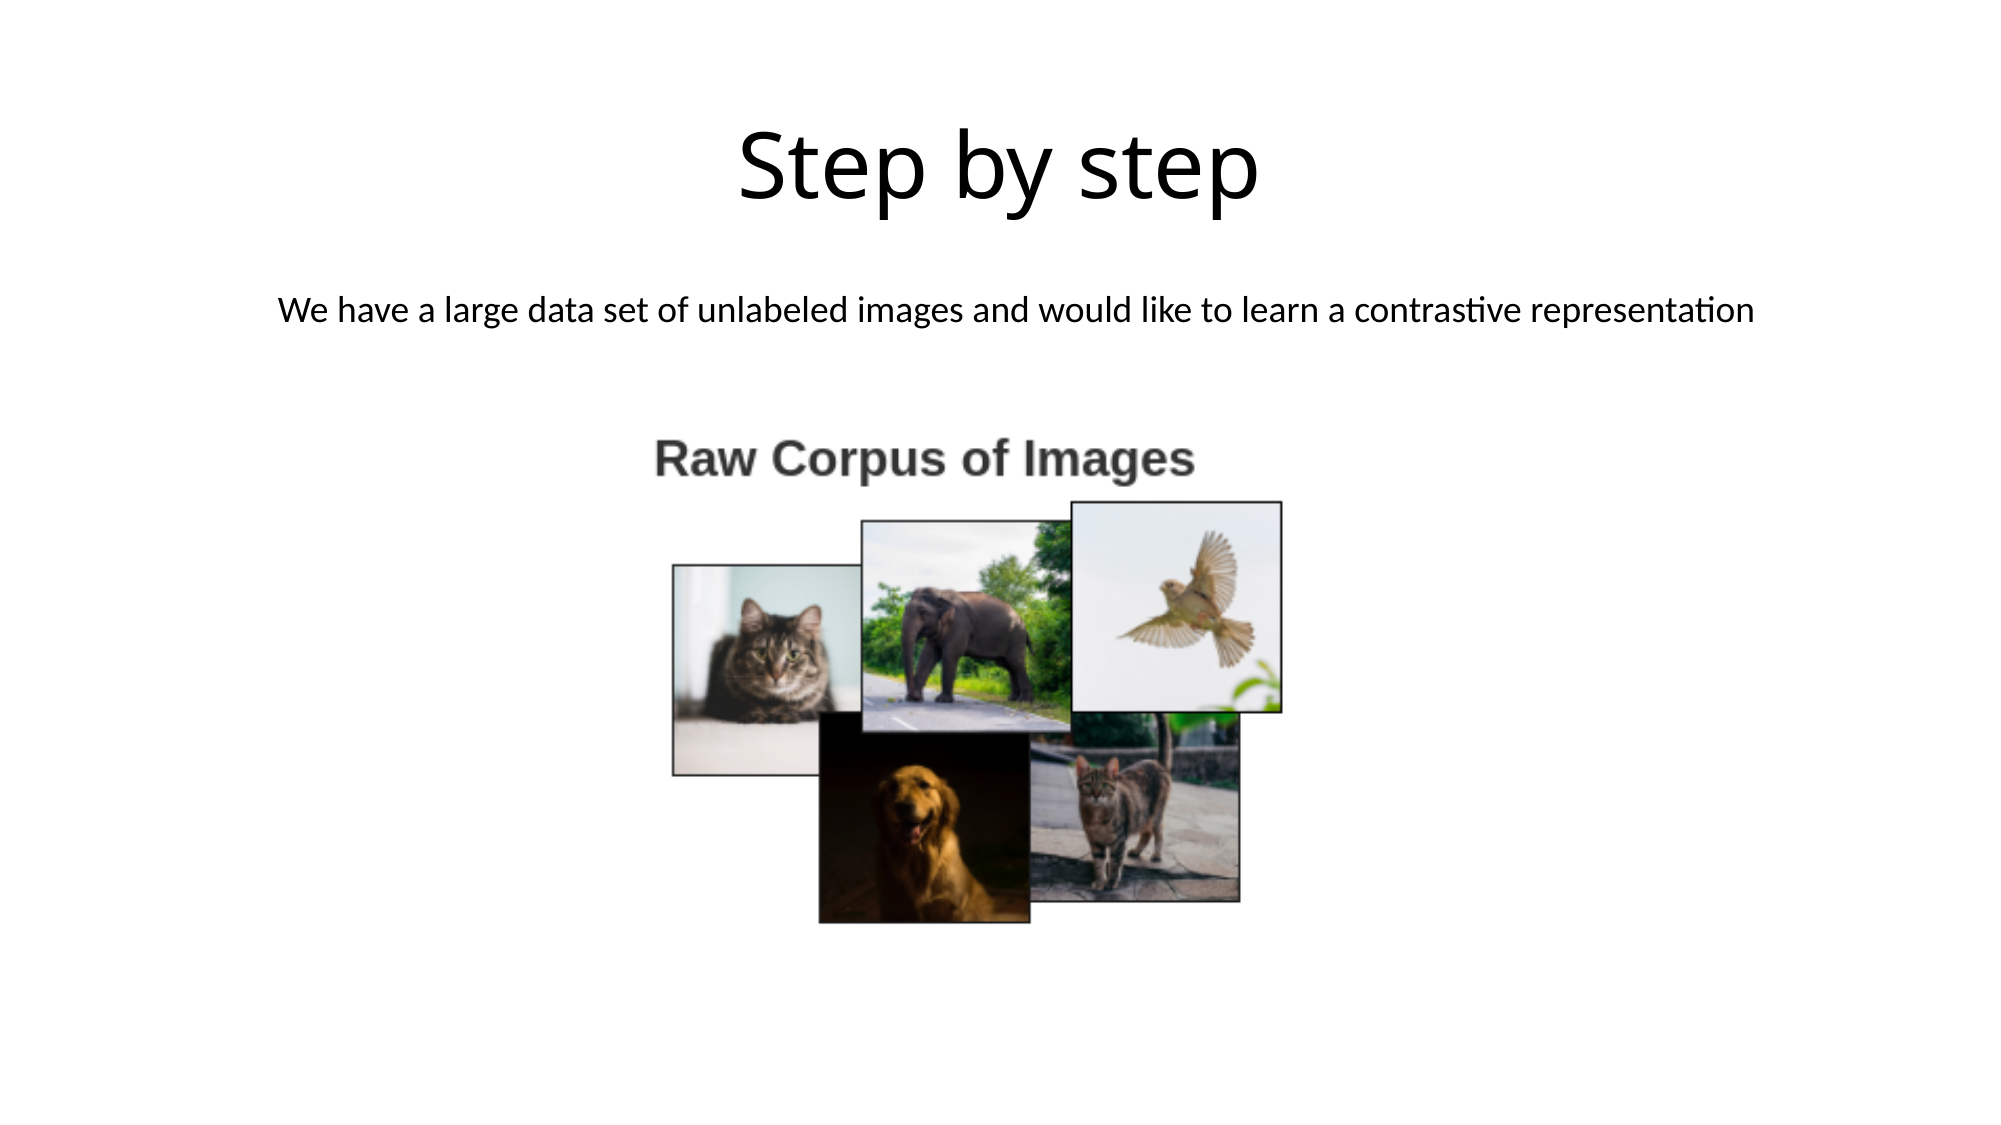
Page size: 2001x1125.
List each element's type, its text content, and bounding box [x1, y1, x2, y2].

picture [639, 426, 1285, 943]
text_box We have a large data set of unlabeled images and would like to learn a contrastive representation [263, 277, 1772, 337]
title Step by step [137, 59, 1863, 278]
